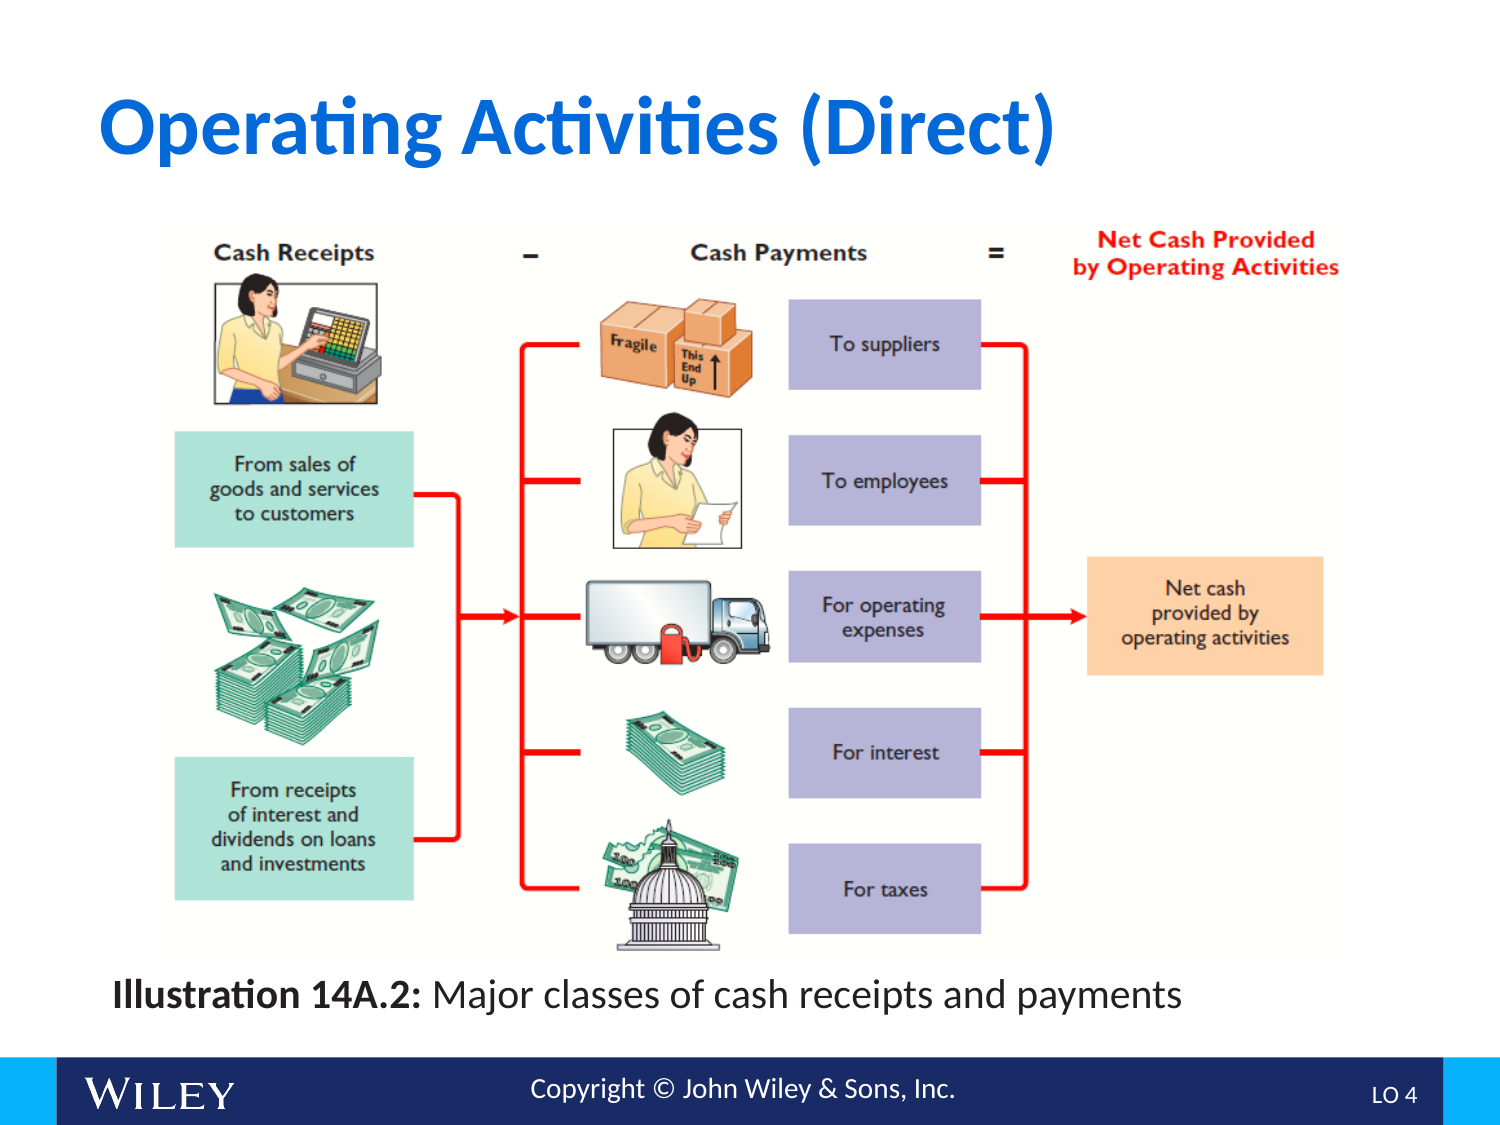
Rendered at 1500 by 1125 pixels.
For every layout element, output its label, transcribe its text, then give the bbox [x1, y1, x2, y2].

picture [153, 222, 1347, 960]
list L O 4 [1309, 1065, 1433, 1125]
list Illustration 14A.2: Major classes of cash receipts and payments [97, 959, 1416, 1050]
title Operating Activities (Direct) [84, 75, 1416, 215]
